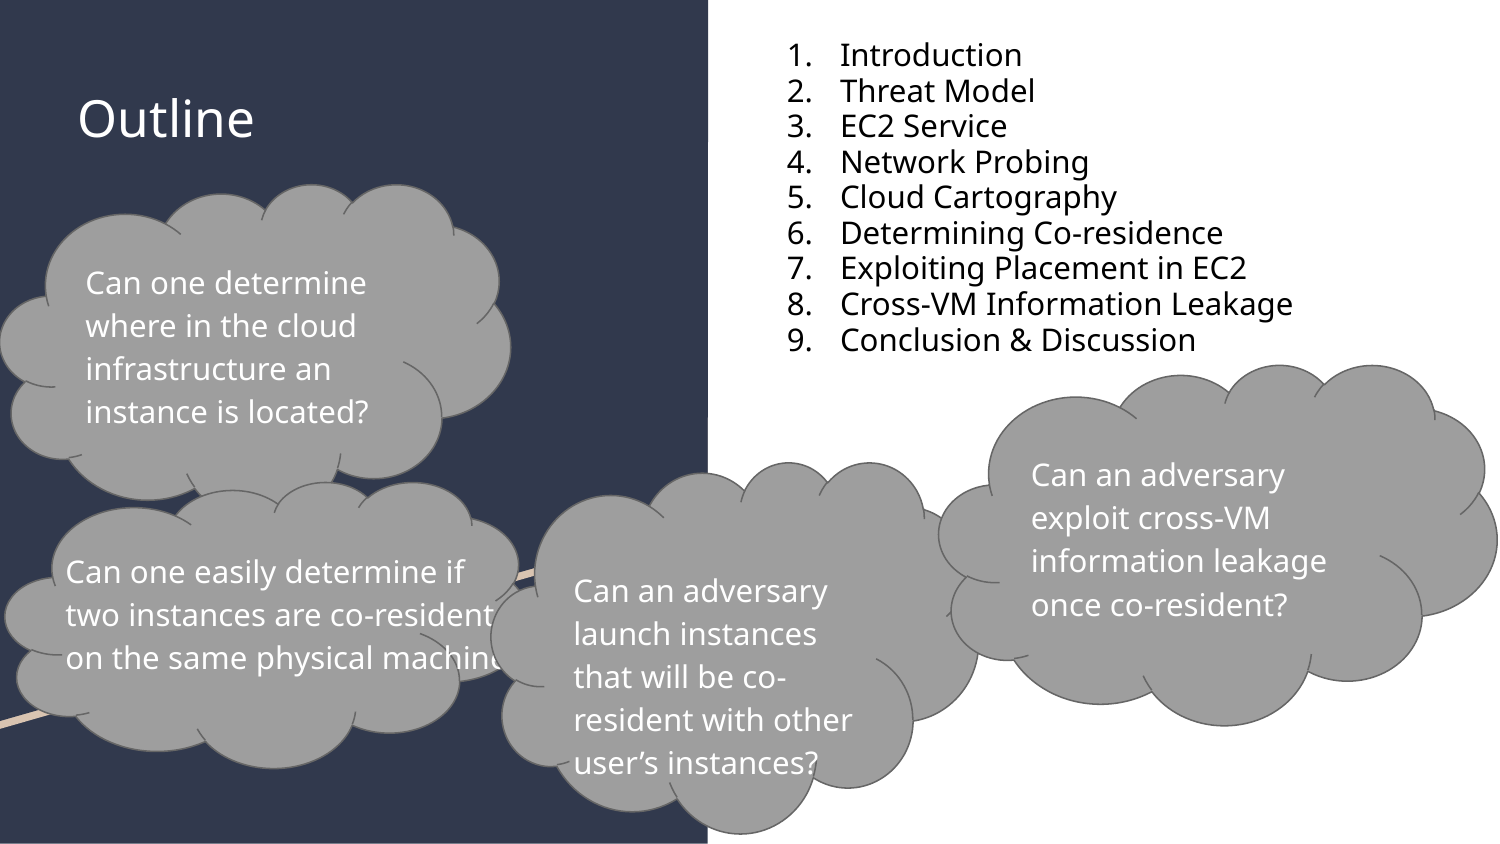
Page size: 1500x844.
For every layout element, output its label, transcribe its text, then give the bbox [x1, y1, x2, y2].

text_box Can one easily determine if two instances are co-resident on the same physical machine? [50, 531, 538, 691]
text_box [4, 577, 459, 769]
text_box Can an adversary launch instances that will be co-resident with other user’s instances? [490, 462, 978, 835]
text_box [69, 482, 500, 531]
title Outline [62, 71, 671, 164]
text_box Can an adversary exploit cross-VM information leakage once co-resident? [938, 365, 1498, 726]
text_box Can one determine where in the cloud infrastructure an instance is located? [0, 184, 511, 503]
list Introduction Threat Model EC2 Service Network Probing Cloud Cartography Determining Co-residence Exploiting Placement in EC2 Cross-VM Information Leakage Conclusion & Discussion [750, 23, 1358, 395]
